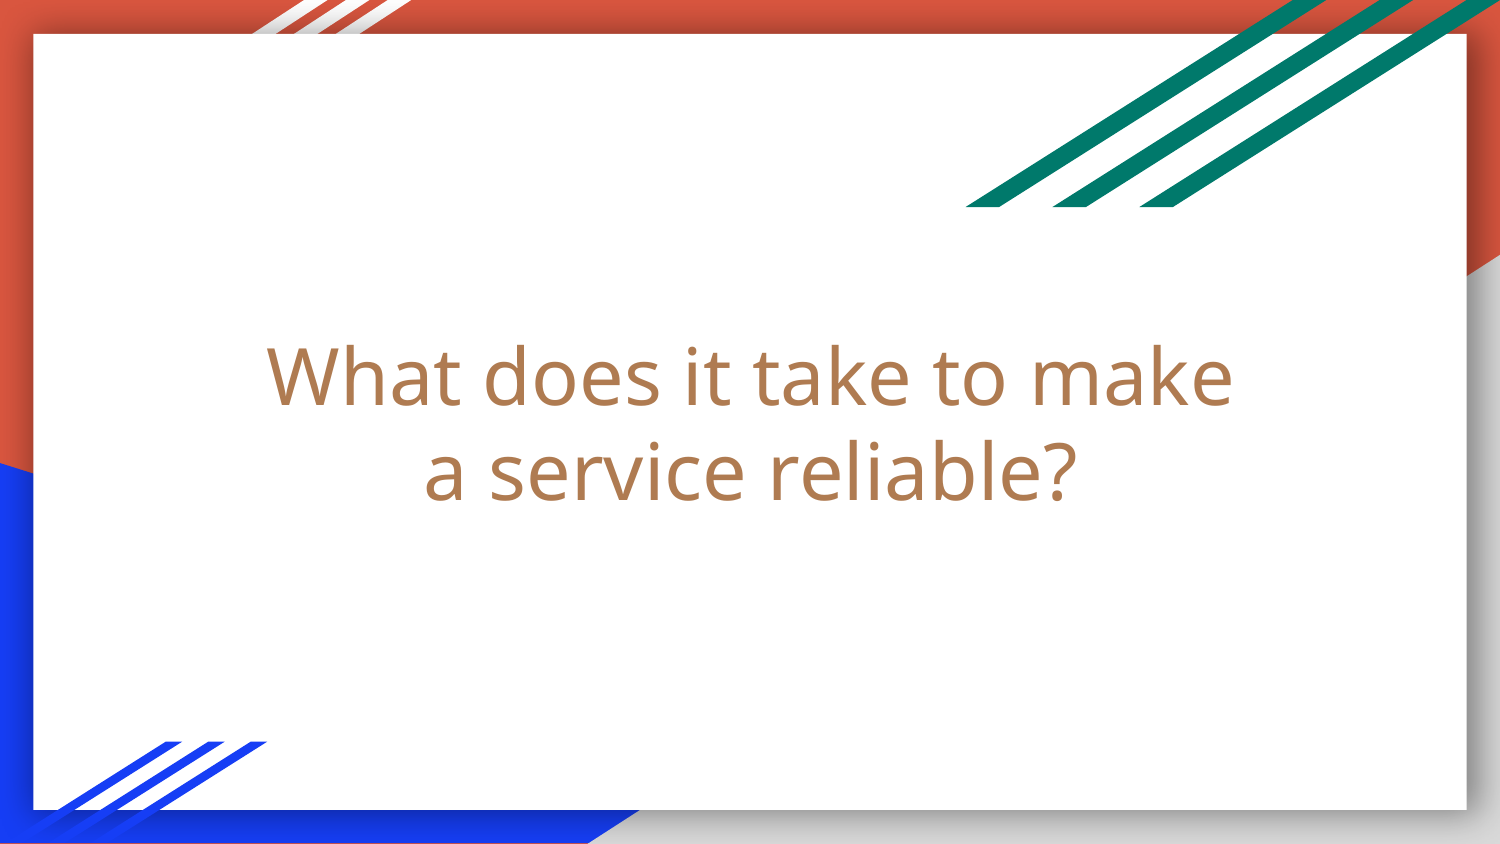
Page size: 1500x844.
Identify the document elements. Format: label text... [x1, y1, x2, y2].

title What does it take to make a service reliable? [228, 213, 1274, 630]
